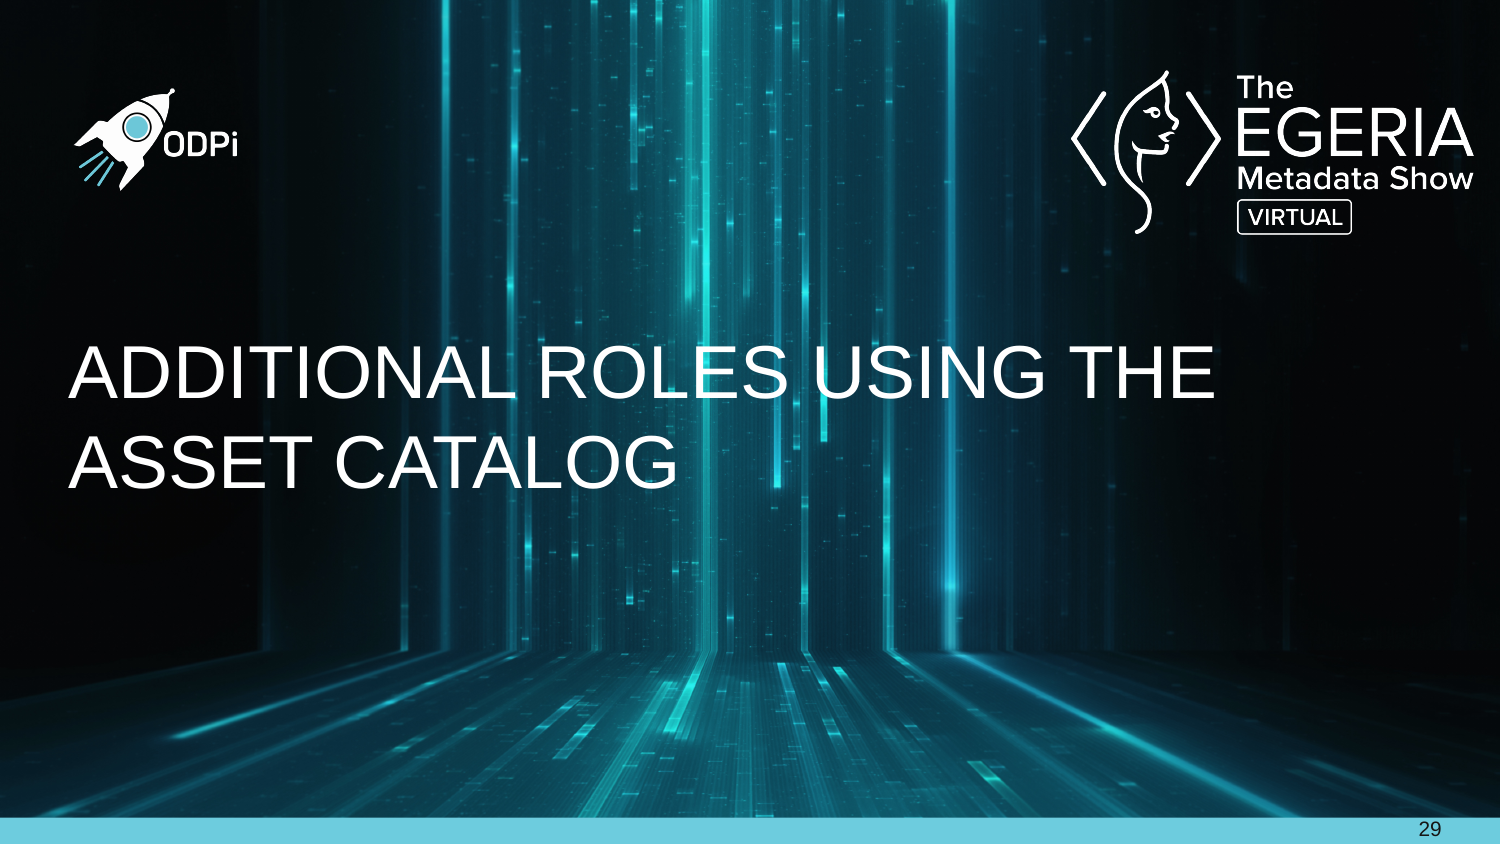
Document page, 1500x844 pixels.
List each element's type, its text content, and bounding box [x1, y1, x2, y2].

slide_number 29 [1403, 813, 1494, 843]
title Additional Roles using the Asset Catalog [53, 307, 1386, 519]
picture [0, 0, 1500, 817]
